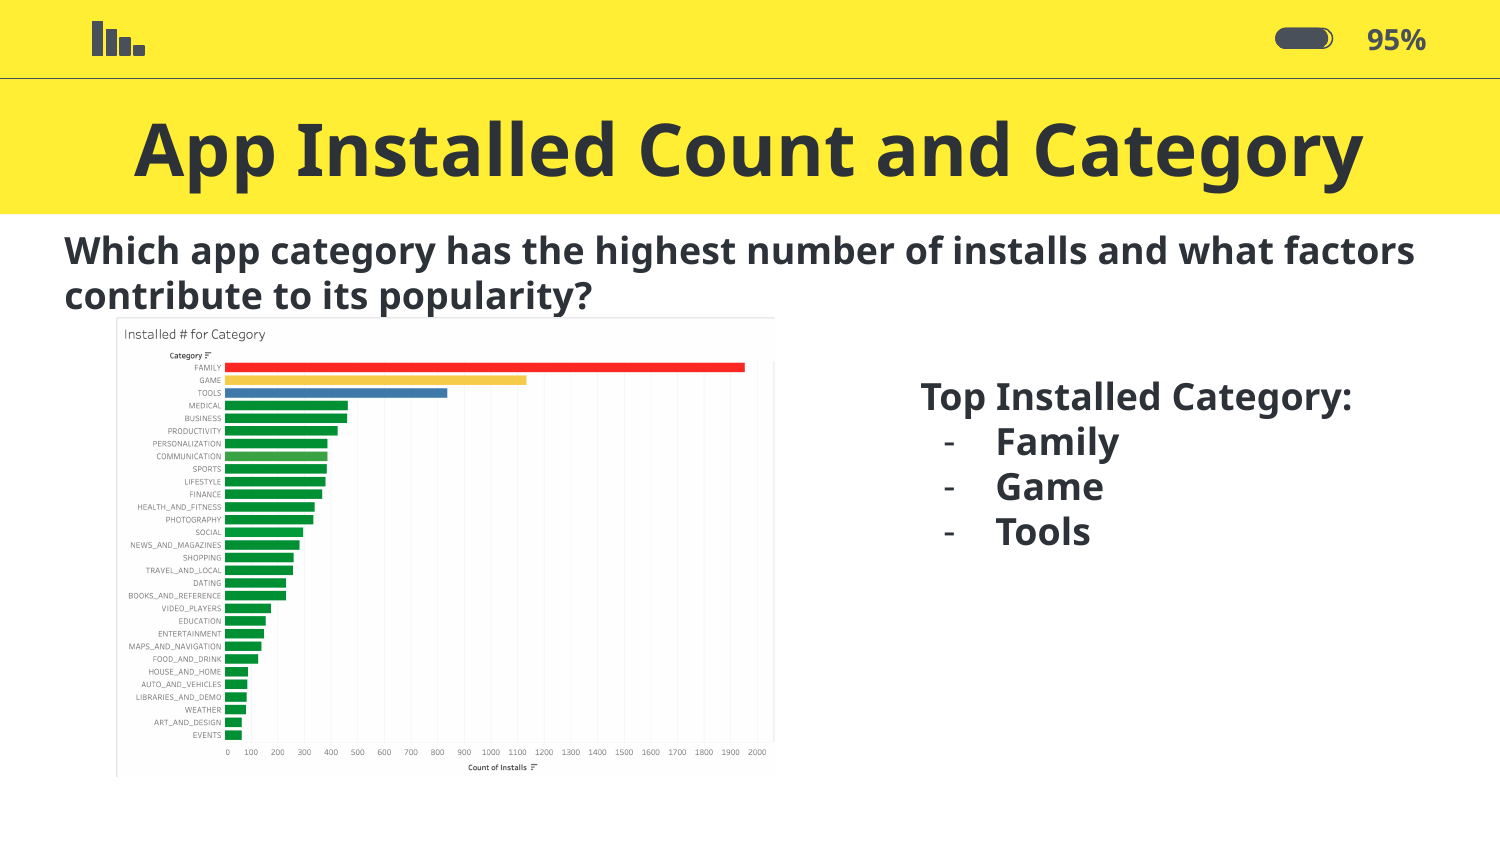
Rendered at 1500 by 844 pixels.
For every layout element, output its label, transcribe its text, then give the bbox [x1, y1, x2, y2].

picture [116, 317, 775, 778]
title App Installed Count and Category [116, 88, 1383, 200]
text_box Which app category has the highest number of installs and what factors contribute to its popularity? [49, 211, 1500, 372]
text_box 95% [1352, 19, 1457, 57]
text_box Top Installed Category: Family Game Tools [905, 357, 1431, 603]
